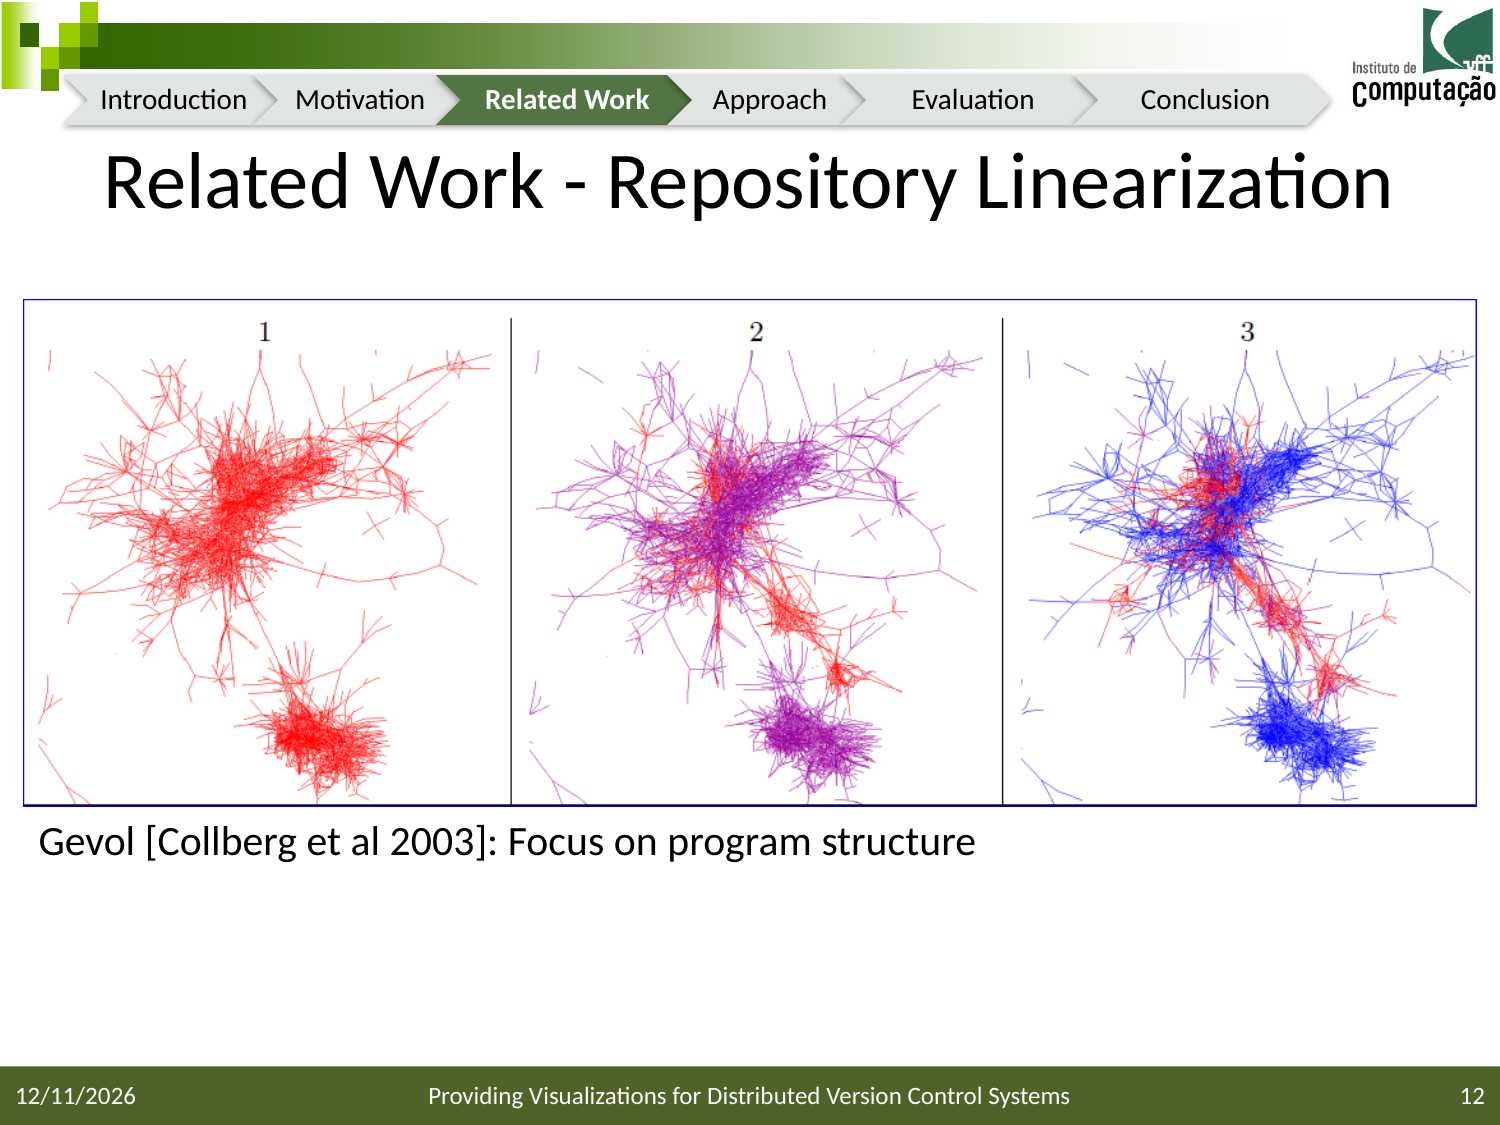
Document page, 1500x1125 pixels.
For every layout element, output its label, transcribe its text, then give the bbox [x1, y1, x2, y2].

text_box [62, 74, 1333, 126]
title Related Work - Repository Linearization [23, 82, 1477, 270]
picture [23, 299, 1477, 807]
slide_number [0, 1065, 350, 1125]
slide_number 12 [1149, 1065, 1500, 1125]
list Gevol [Collberg et al 2003]: Focus on program structure [23, 814, 1477, 879]
footer Providing Visualizations for Distributed Version Control Systems [362, 1065, 1138, 1125]
